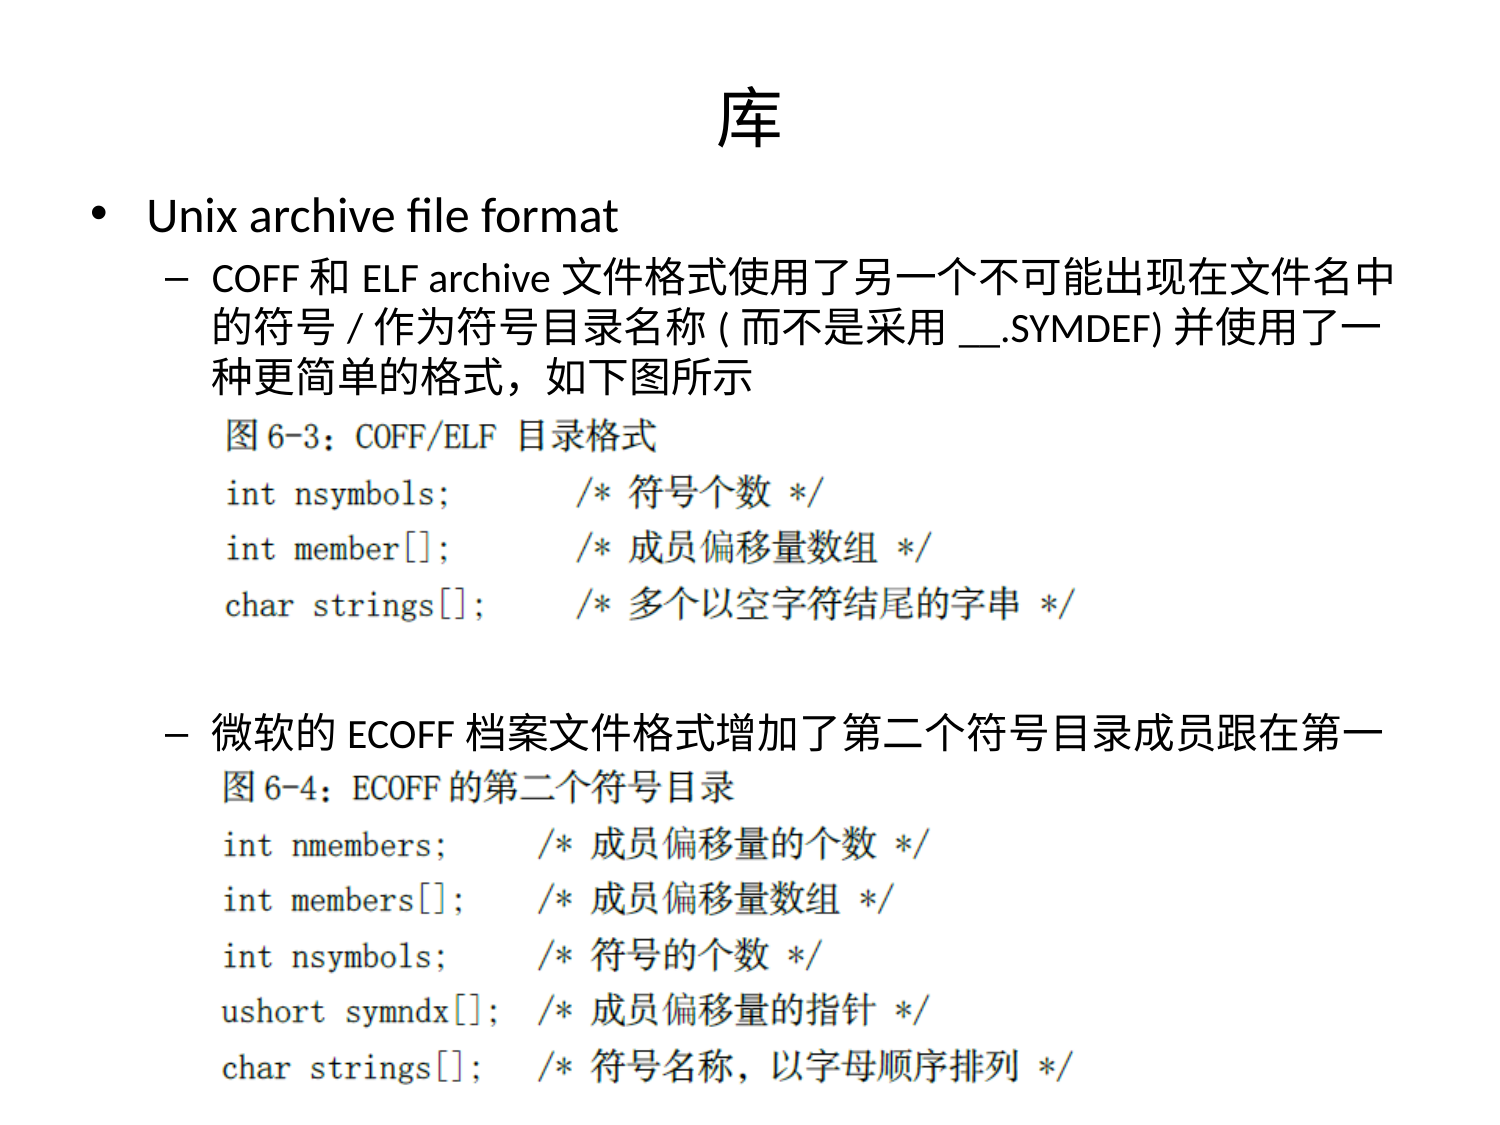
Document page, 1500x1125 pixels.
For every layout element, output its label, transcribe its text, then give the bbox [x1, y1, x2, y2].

title 库 [75, 45, 1425, 174]
picture [212, 412, 1109, 635]
list Unix archive file format COFF和ELF archive文件格式使用了另一个不可能出现在文件名中的符号/作为符号目录名称(而不是采用__.SYMDEF)并使用了一种更简单的格式，如下图所示 微软的ECOFF档案文件格式增加了第二个符号目录成员跟在第一个的后面并且莫名其妙的也称为/ [75, 174, 1425, 1100]
picture [212, 762, 1082, 1096]
